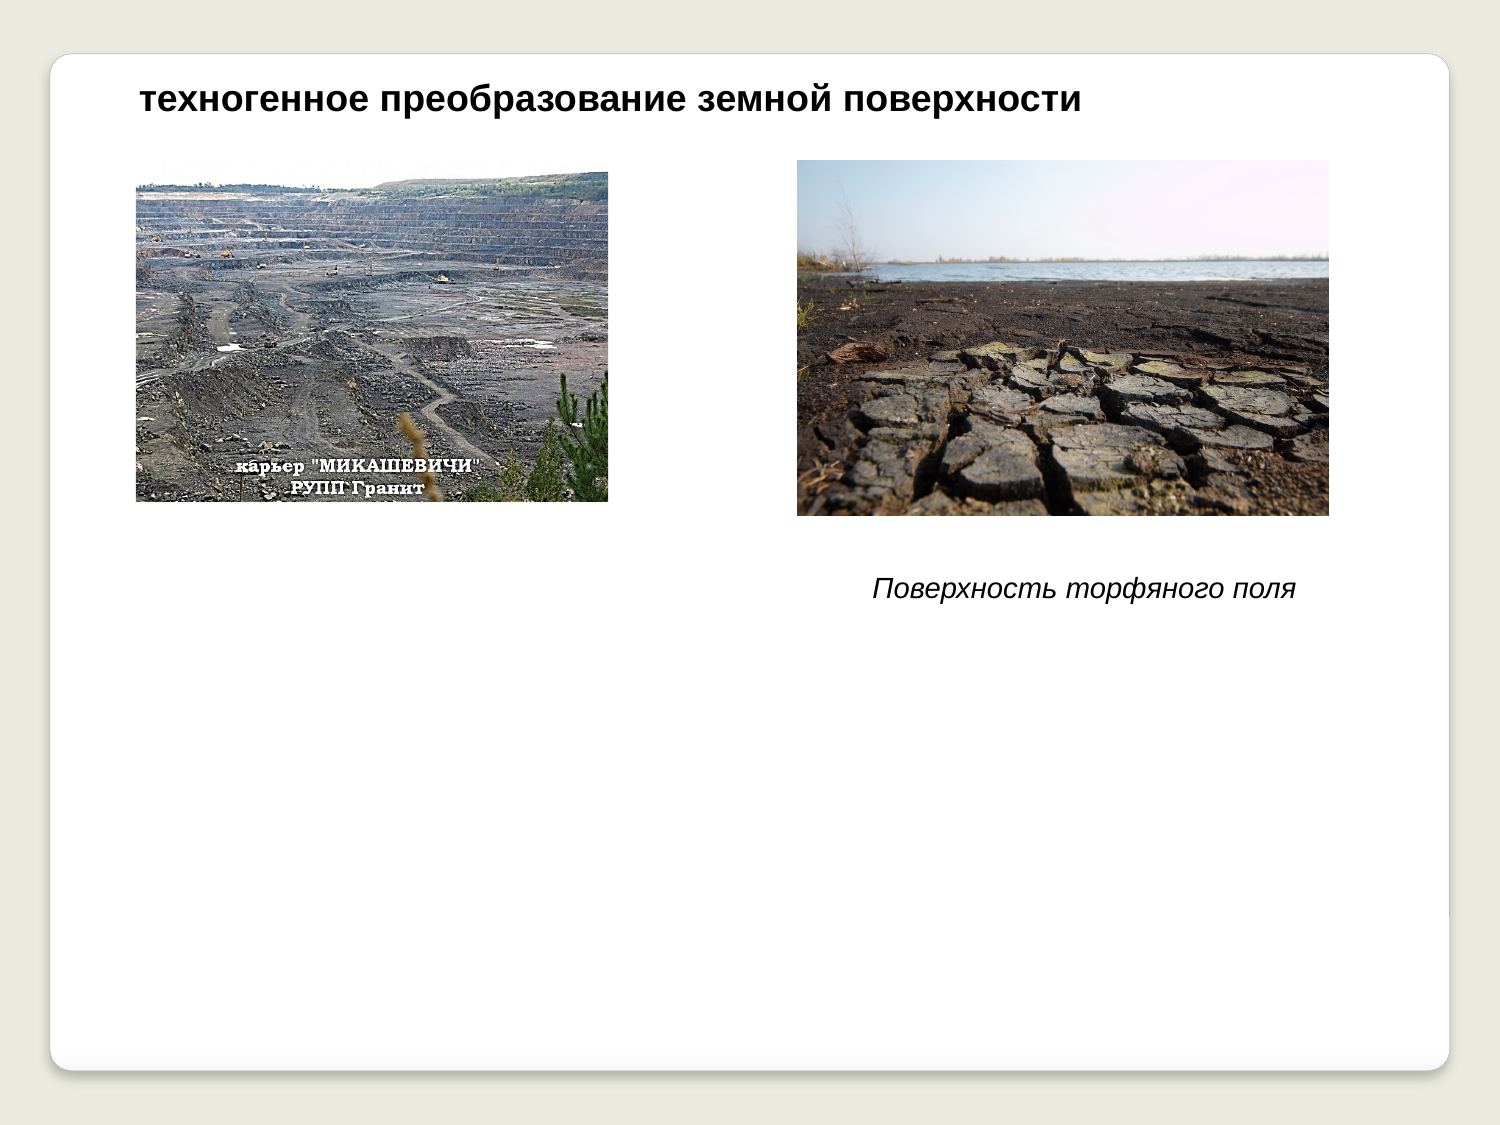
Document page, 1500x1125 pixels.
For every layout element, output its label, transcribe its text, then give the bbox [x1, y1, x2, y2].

picture [796, 160, 1330, 516]
picture [135, 160, 609, 503]
text_box техногенное преобразование земной поверхности [123, 66, 1187, 127]
text_box Поверхность торфяного поля [857, 562, 1320, 613]
